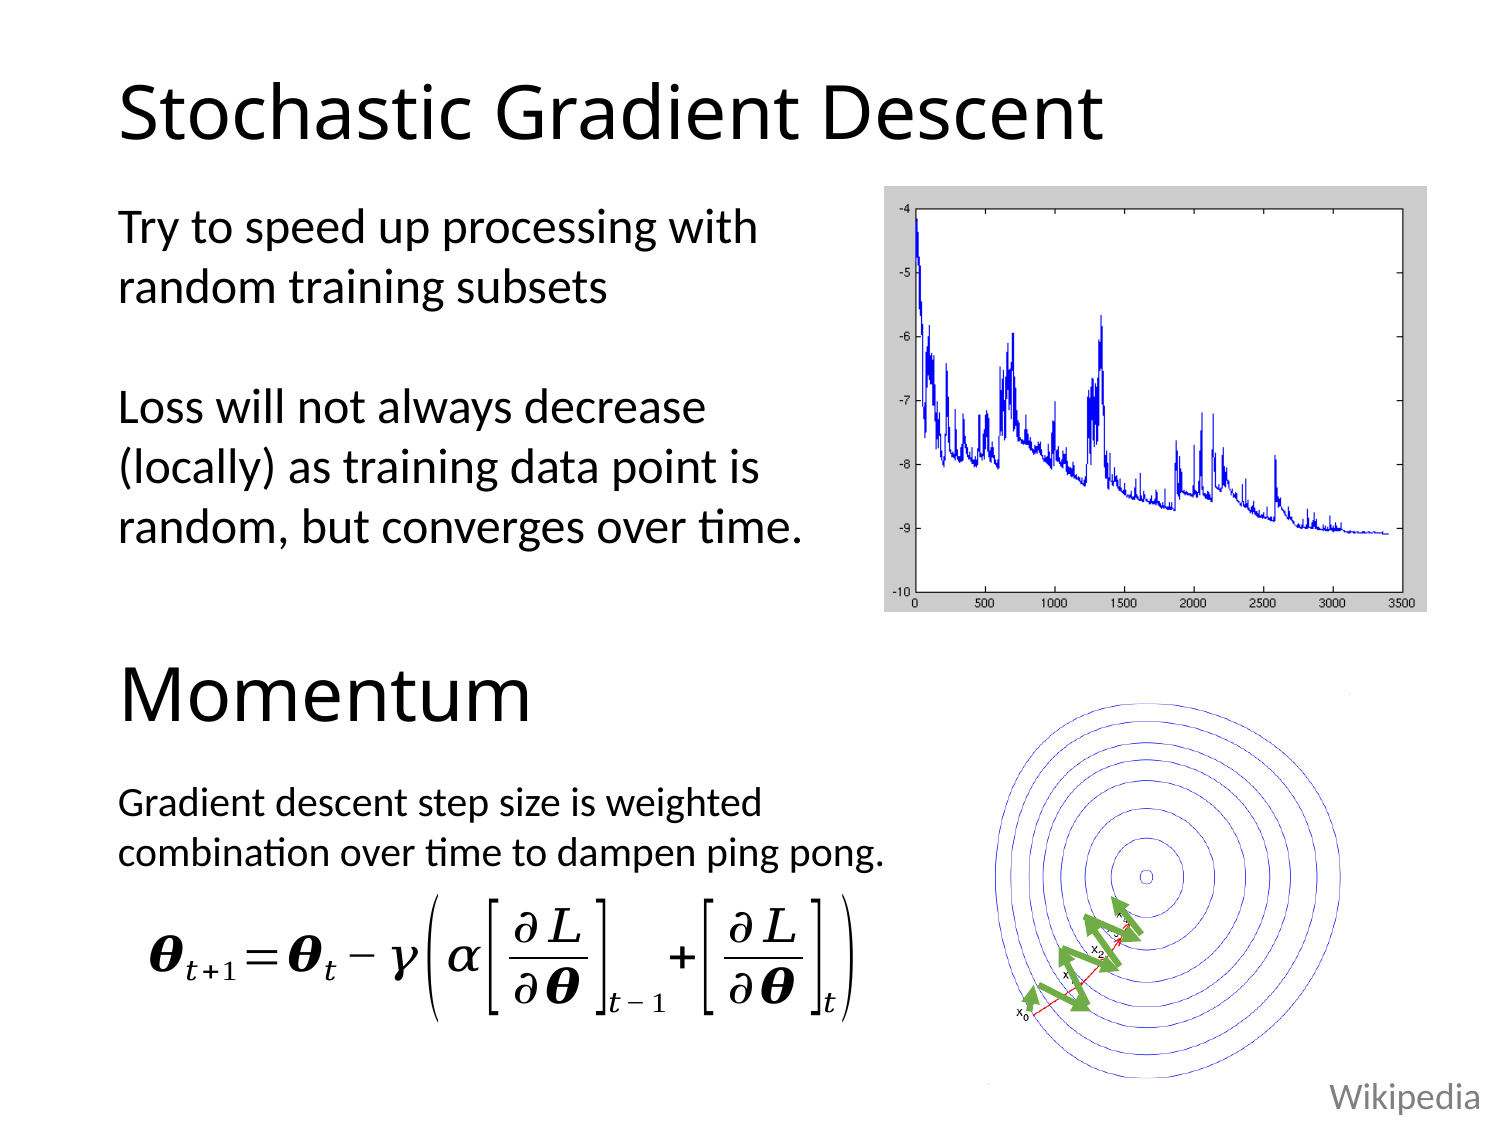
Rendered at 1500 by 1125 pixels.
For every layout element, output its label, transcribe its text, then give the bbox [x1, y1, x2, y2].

text_box Momentum [103, 633, 1397, 761]
title Stochastic Gradient Descent [103, 6, 1397, 225]
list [884, 186, 1426, 612]
text_box Wikipedia [1314, 1064, 1500, 1125]
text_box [971, 677, 1367, 1101]
text_box Try to speed up processing with random training subsets Loss will not always decrease (locally) as training data point is random, but converges over time. [103, 186, 844, 562]
text_box Gradient descent step size is weighted combination over time to dampen ping pong. [103, 766, 919, 882]
